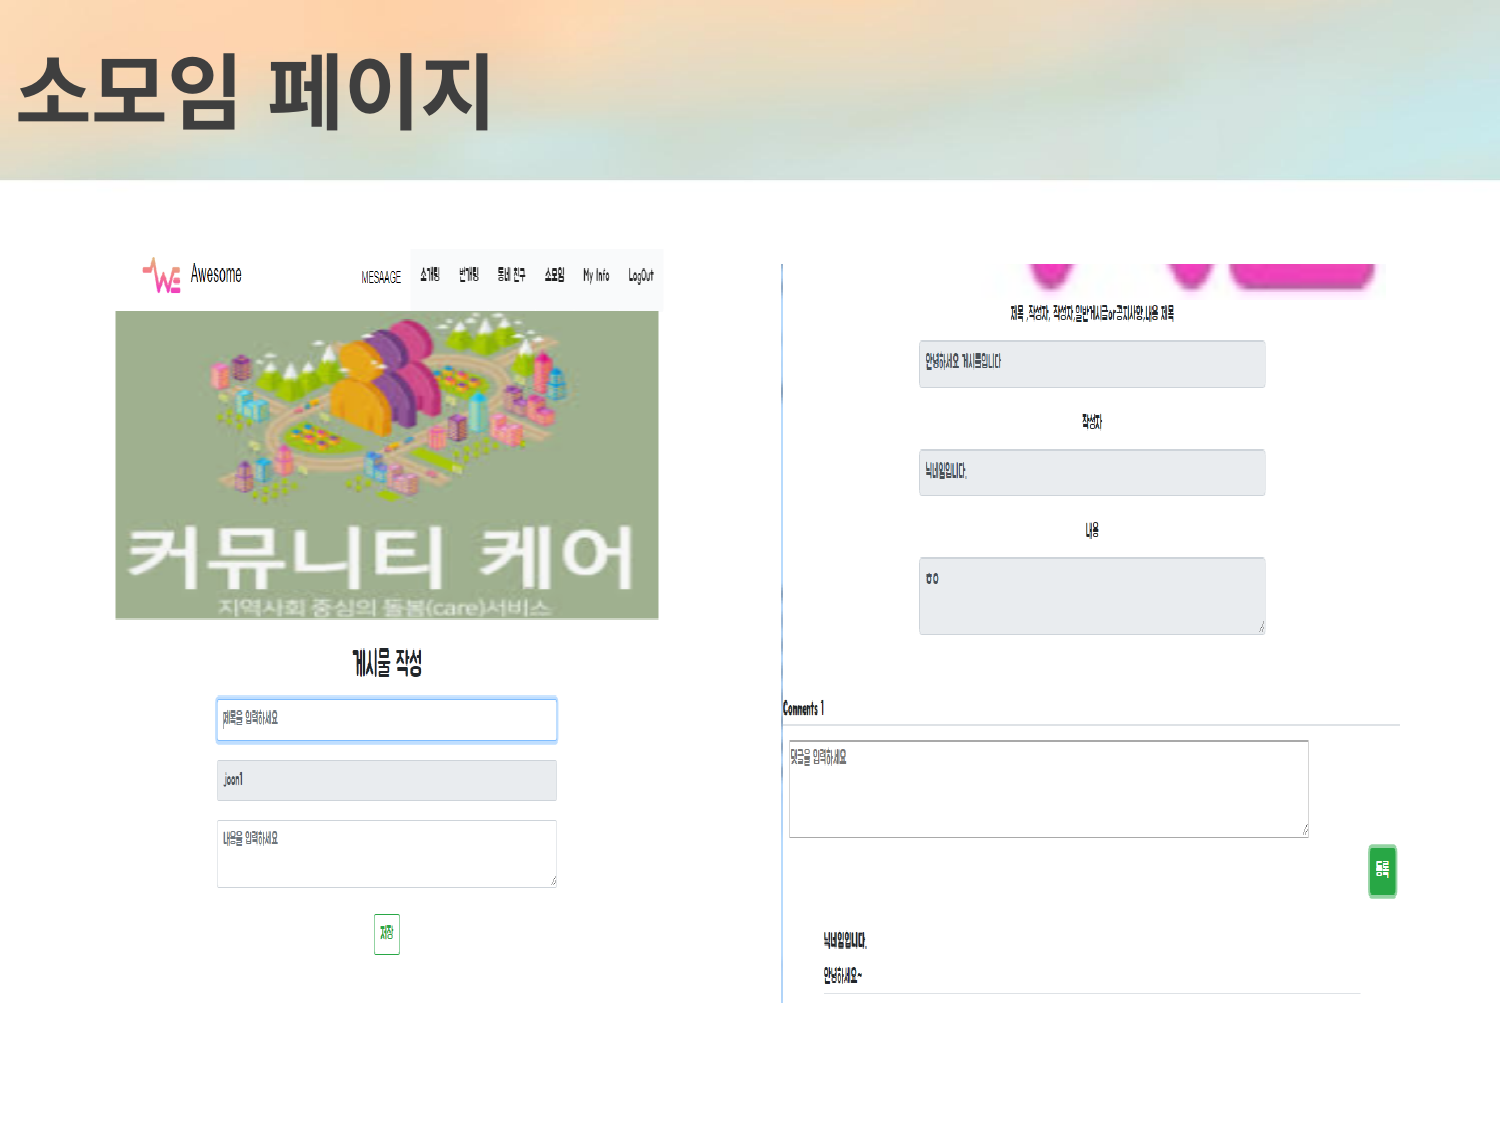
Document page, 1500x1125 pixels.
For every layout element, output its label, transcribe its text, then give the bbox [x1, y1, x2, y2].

picture [0, 179, 1500, 1125]
title 소모임 페이지 [0, 2, 1500, 179]
